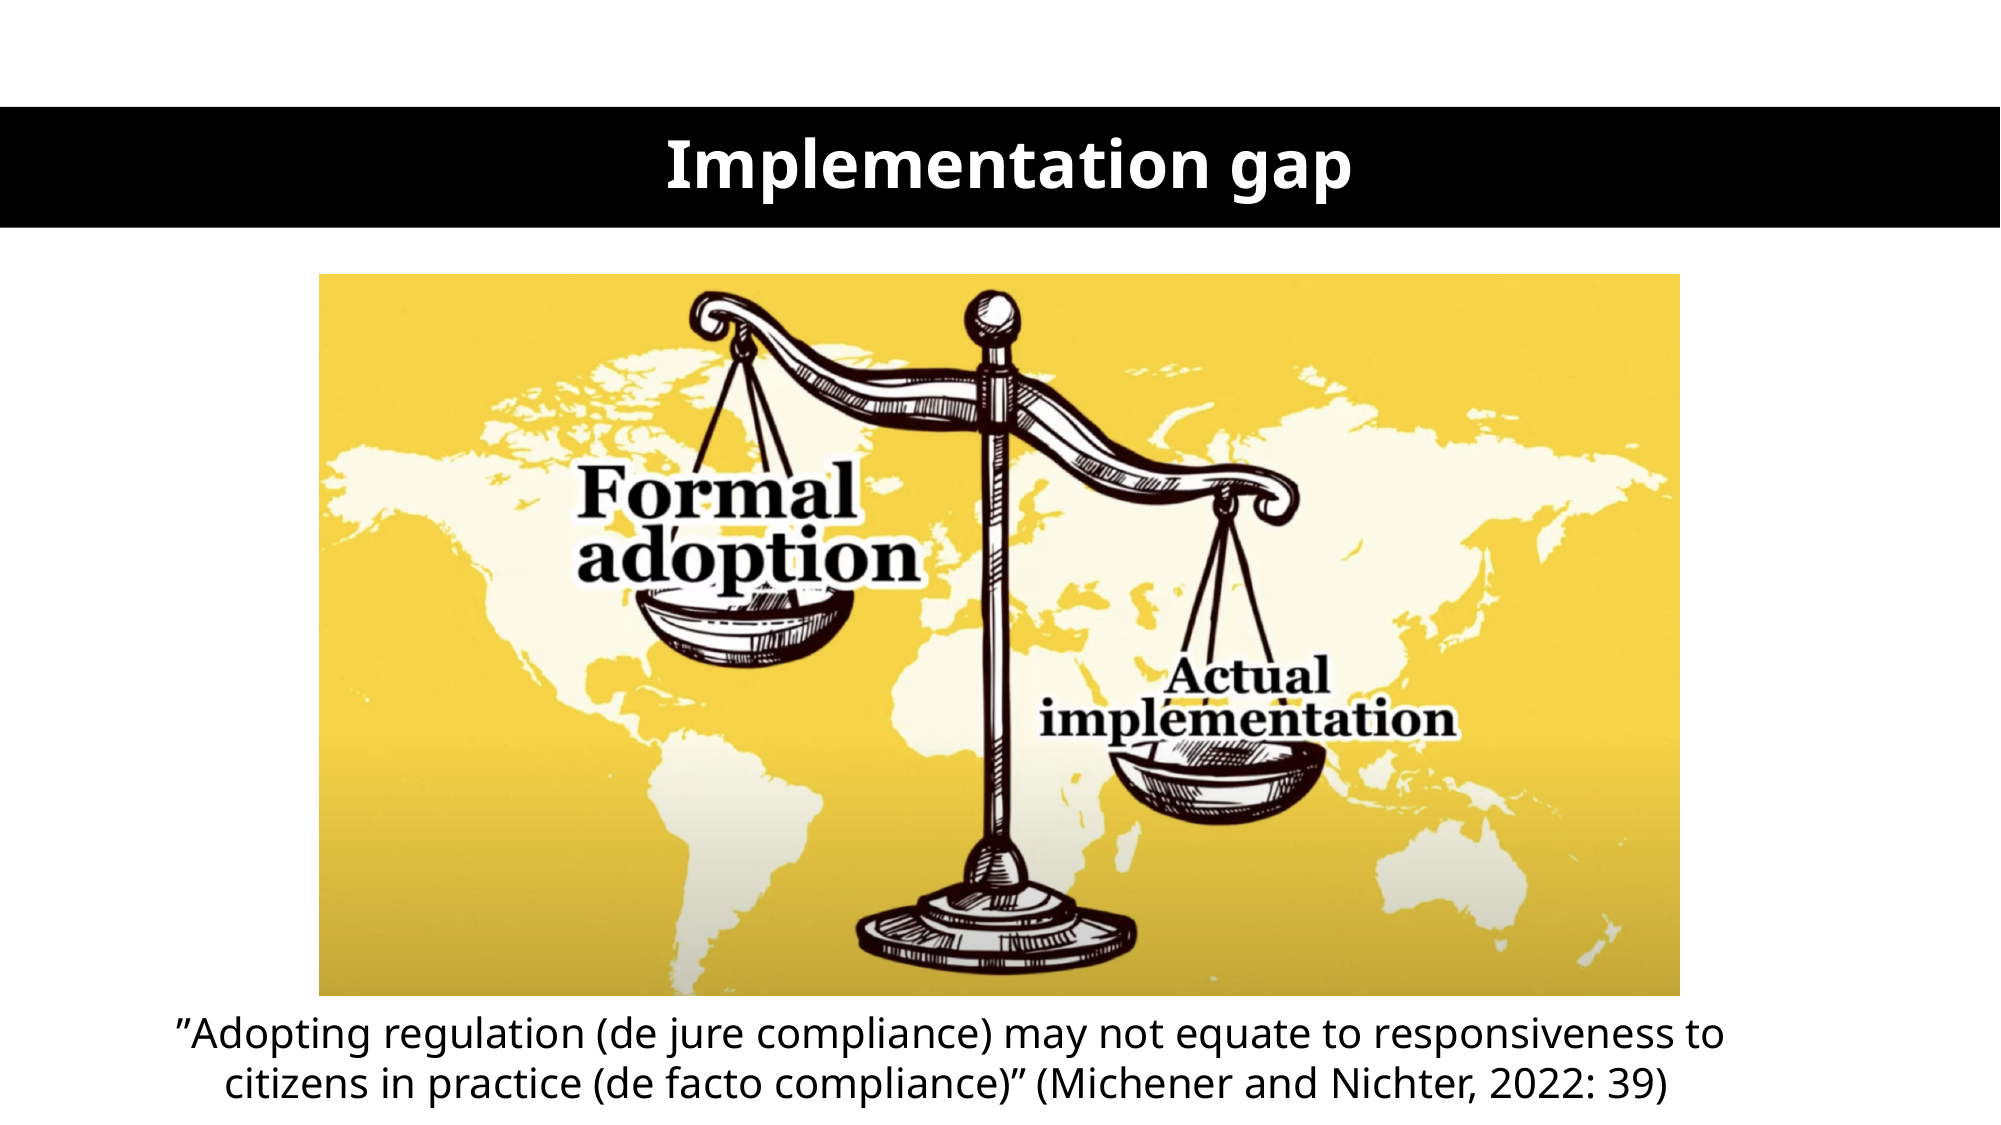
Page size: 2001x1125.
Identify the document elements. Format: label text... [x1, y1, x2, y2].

text_box ”Adopting regulation (de jure compliance) may not equate to responsiveness to citizens in practice (de facto compliance)” (Michener and Nichter, 2022: 39) [91, 999, 1812, 1114]
title Implementation gap [91, 105, 1931, 228]
picture [319, 274, 1681, 997]
text_box [0, 105, 2000, 229]
